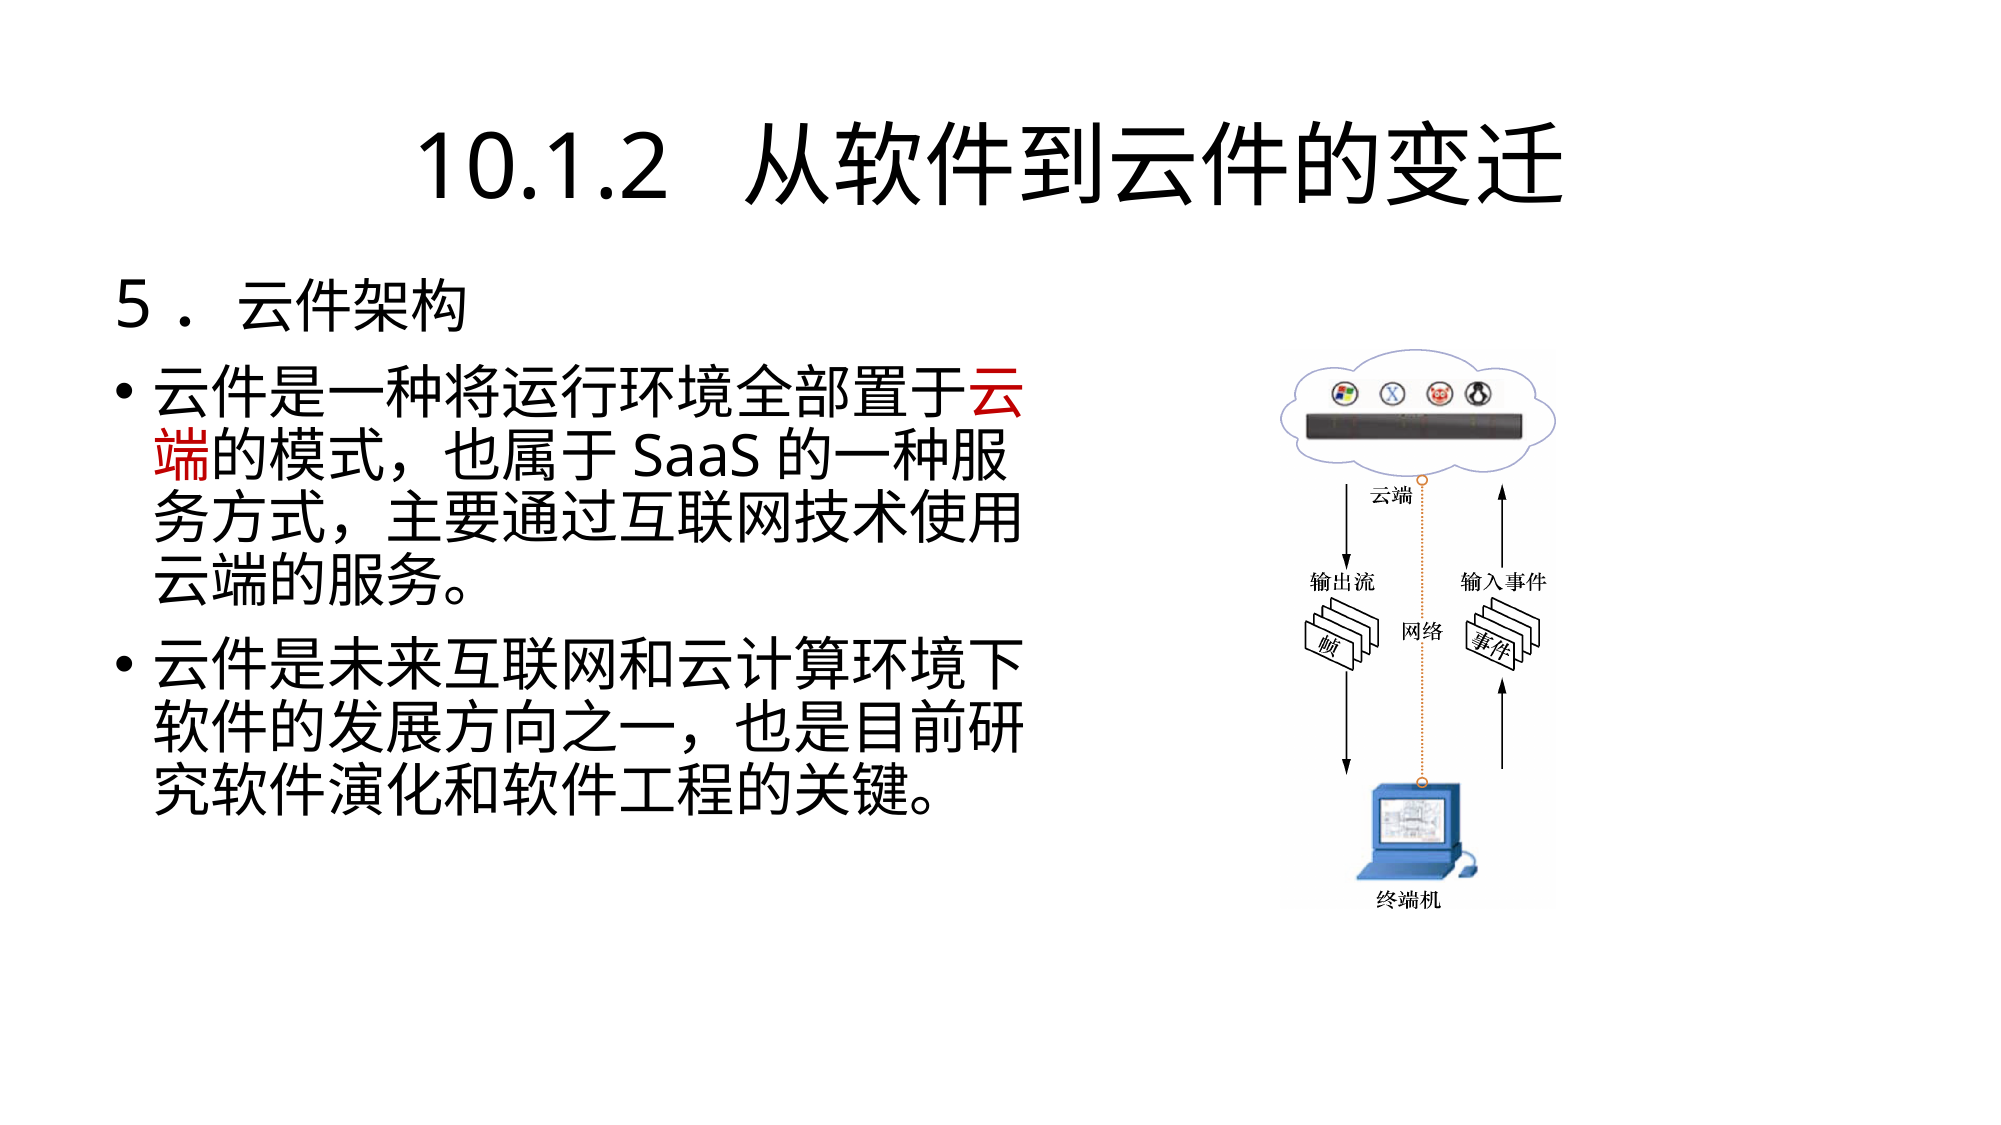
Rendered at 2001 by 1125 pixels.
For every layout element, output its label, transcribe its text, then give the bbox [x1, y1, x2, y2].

list 5．云件架构 云件是一种将运行环境全部置于云端的模式，也属于SaaS的一种服务方式，主要通过互联网技术使用云端的服务。 云件是未来互联网和云计算环境下软件的发展方向之一，也是目前研究软件演化和软件工程的关键。 [99, 262, 1074, 1035]
picture [1280, 349, 1556, 909]
title 10.1.2 从软件到云件的变迁 [137, 59, 1863, 278]
